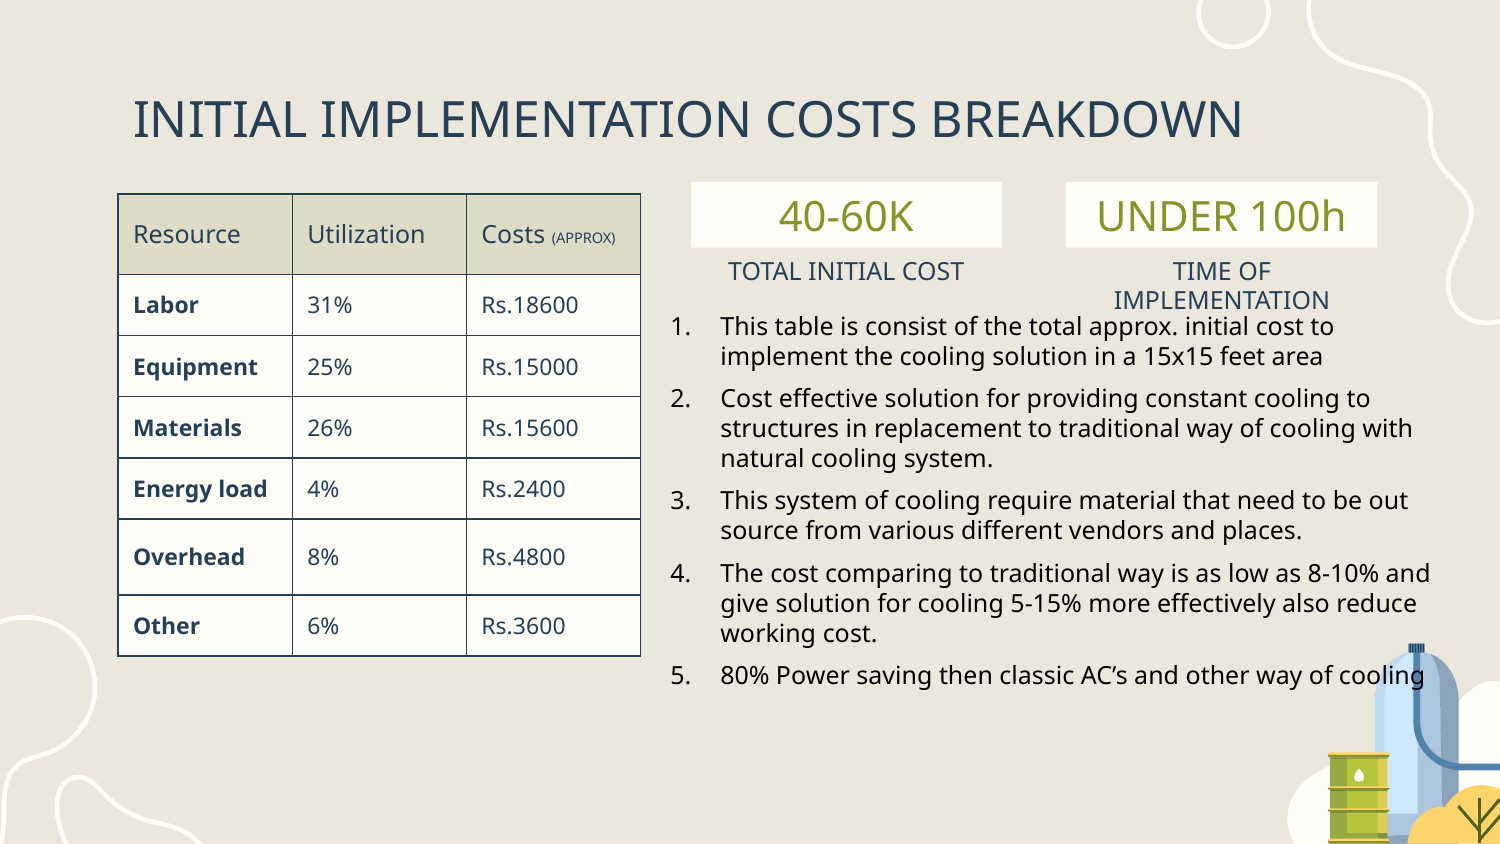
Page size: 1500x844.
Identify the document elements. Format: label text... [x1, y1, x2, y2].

table_cell Labor [119, 275, 292, 335]
text_box TIME OF IMPLEMENTATION [1051, 240, 1393, 285]
table_cell 26% [293, 397, 466, 457]
table_cell 31% [293, 275, 466, 335]
table_cell Rs.4800 [467, 520, 630, 594]
table_cell Rs.15600 [467, 397, 630, 457]
table_cell Materials [119, 397, 292, 457]
text_box TOTAL INITIAL COST [690, 240, 1002, 285]
table_cell Equipment [119, 336, 292, 396]
table_cell 8% [293, 520, 466, 594]
table_cell Overhead [119, 520, 292, 594]
text_box 40-60K [690, 182, 1002, 240]
text_box UNDER 100h [1065, 182, 1377, 240]
title INITIAL IMPLEMENTATION COSTS BREAKDOWN [118, 72, 1382, 167]
table_cell 6% [293, 596, 466, 655]
table_header Costs (APPROX) [467, 195, 640, 274]
table_cell 25% [293, 336, 466, 396]
table_cell Other [119, 596, 292, 655]
table_cell Rs.15000 [467, 336, 630, 396]
text_box This table is consist of the total approx. initial cost to implement the cooling solution in a 15x15 feet area Cost effective solution for providing constant cooling to structures in replacement to traditional way of cooling with natural cooling system. This system of cooling require material that need to be out source from various different vendors and places. The cost comparing to traditional way is as low as 8-10% and give solution for cooling 5-15% more effectively also reduce working cost. 80% Power saving then classic AC’s and other way of cooling [630, 294, 1449, 807]
table_cell Rs.2400 [467, 459, 630, 518]
table_cell Energy load [119, 459, 292, 518]
table_cell Rs.18600 [467, 275, 640, 335]
table_header Utilization [293, 195, 466, 274]
table_cell 4% [293, 459, 466, 518]
table_cell Rs.3600 [467, 596, 630, 655]
table_header Resource [119, 195, 292, 274]
